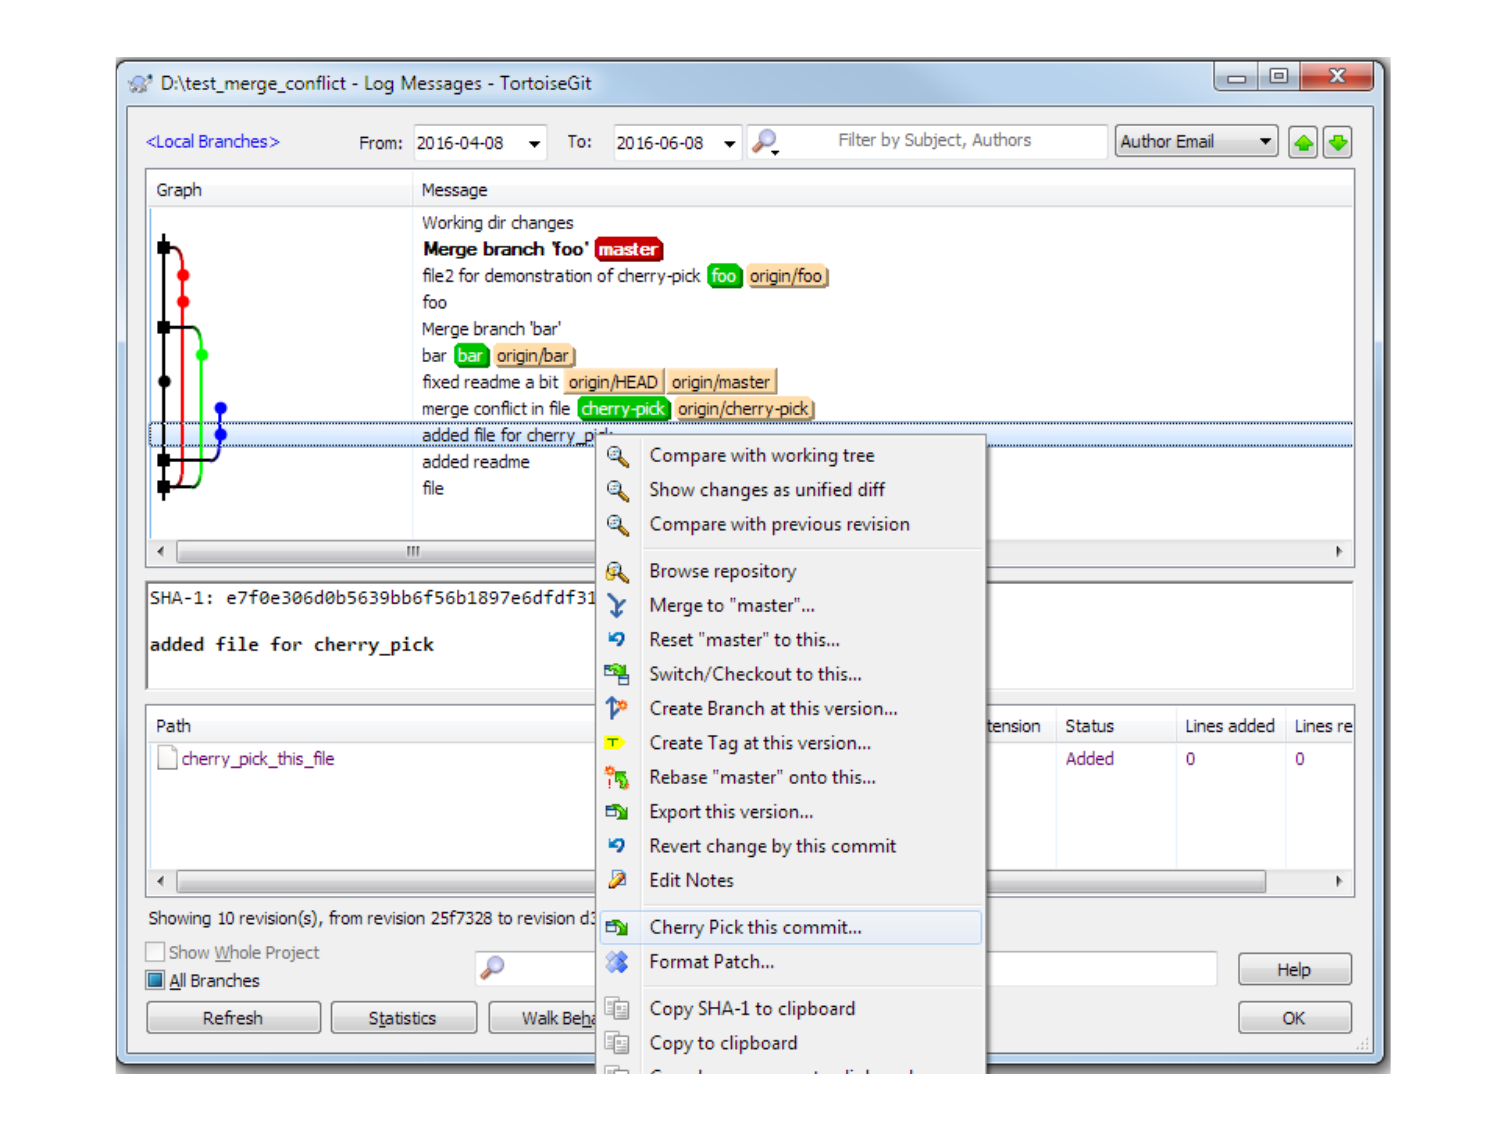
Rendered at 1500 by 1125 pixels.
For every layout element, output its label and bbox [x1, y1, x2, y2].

picture [115, 57, 1391, 1074]
